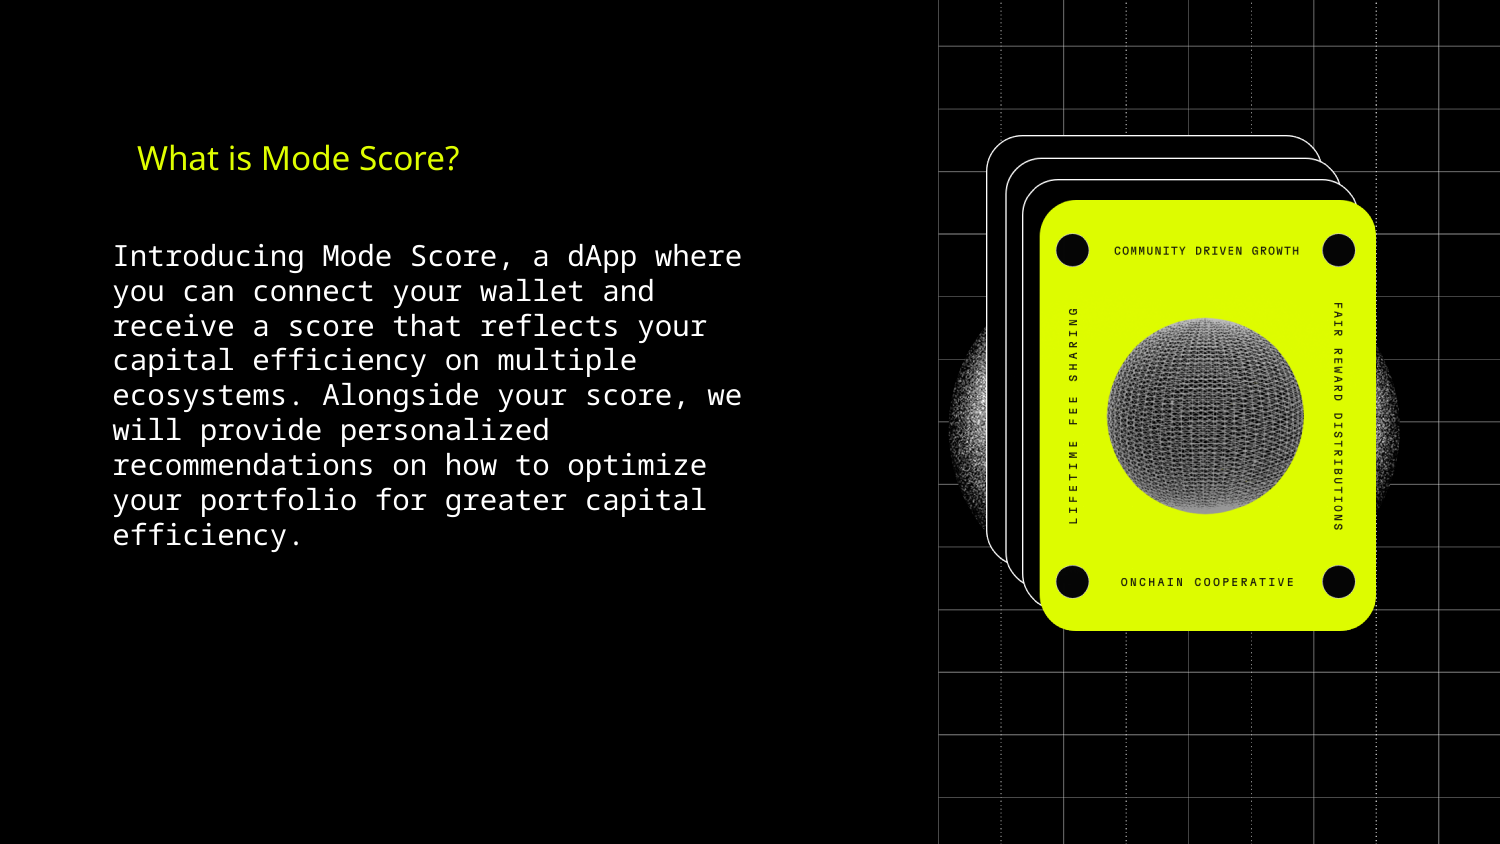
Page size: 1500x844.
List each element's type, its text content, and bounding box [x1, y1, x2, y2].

text_box Introducing Mode Score, a dApp where you can connect your wallet and receive a score that reflects your capital efficiency on multiple ecosystems. Alongside your score, we will provide personalized recommendations on how to optimize your portfolio for greater capital efficiency. [112, 236, 750, 552]
picture [0, 0, 1500, 844]
text_box What is Mode Score? [128, 137, 622, 178]
